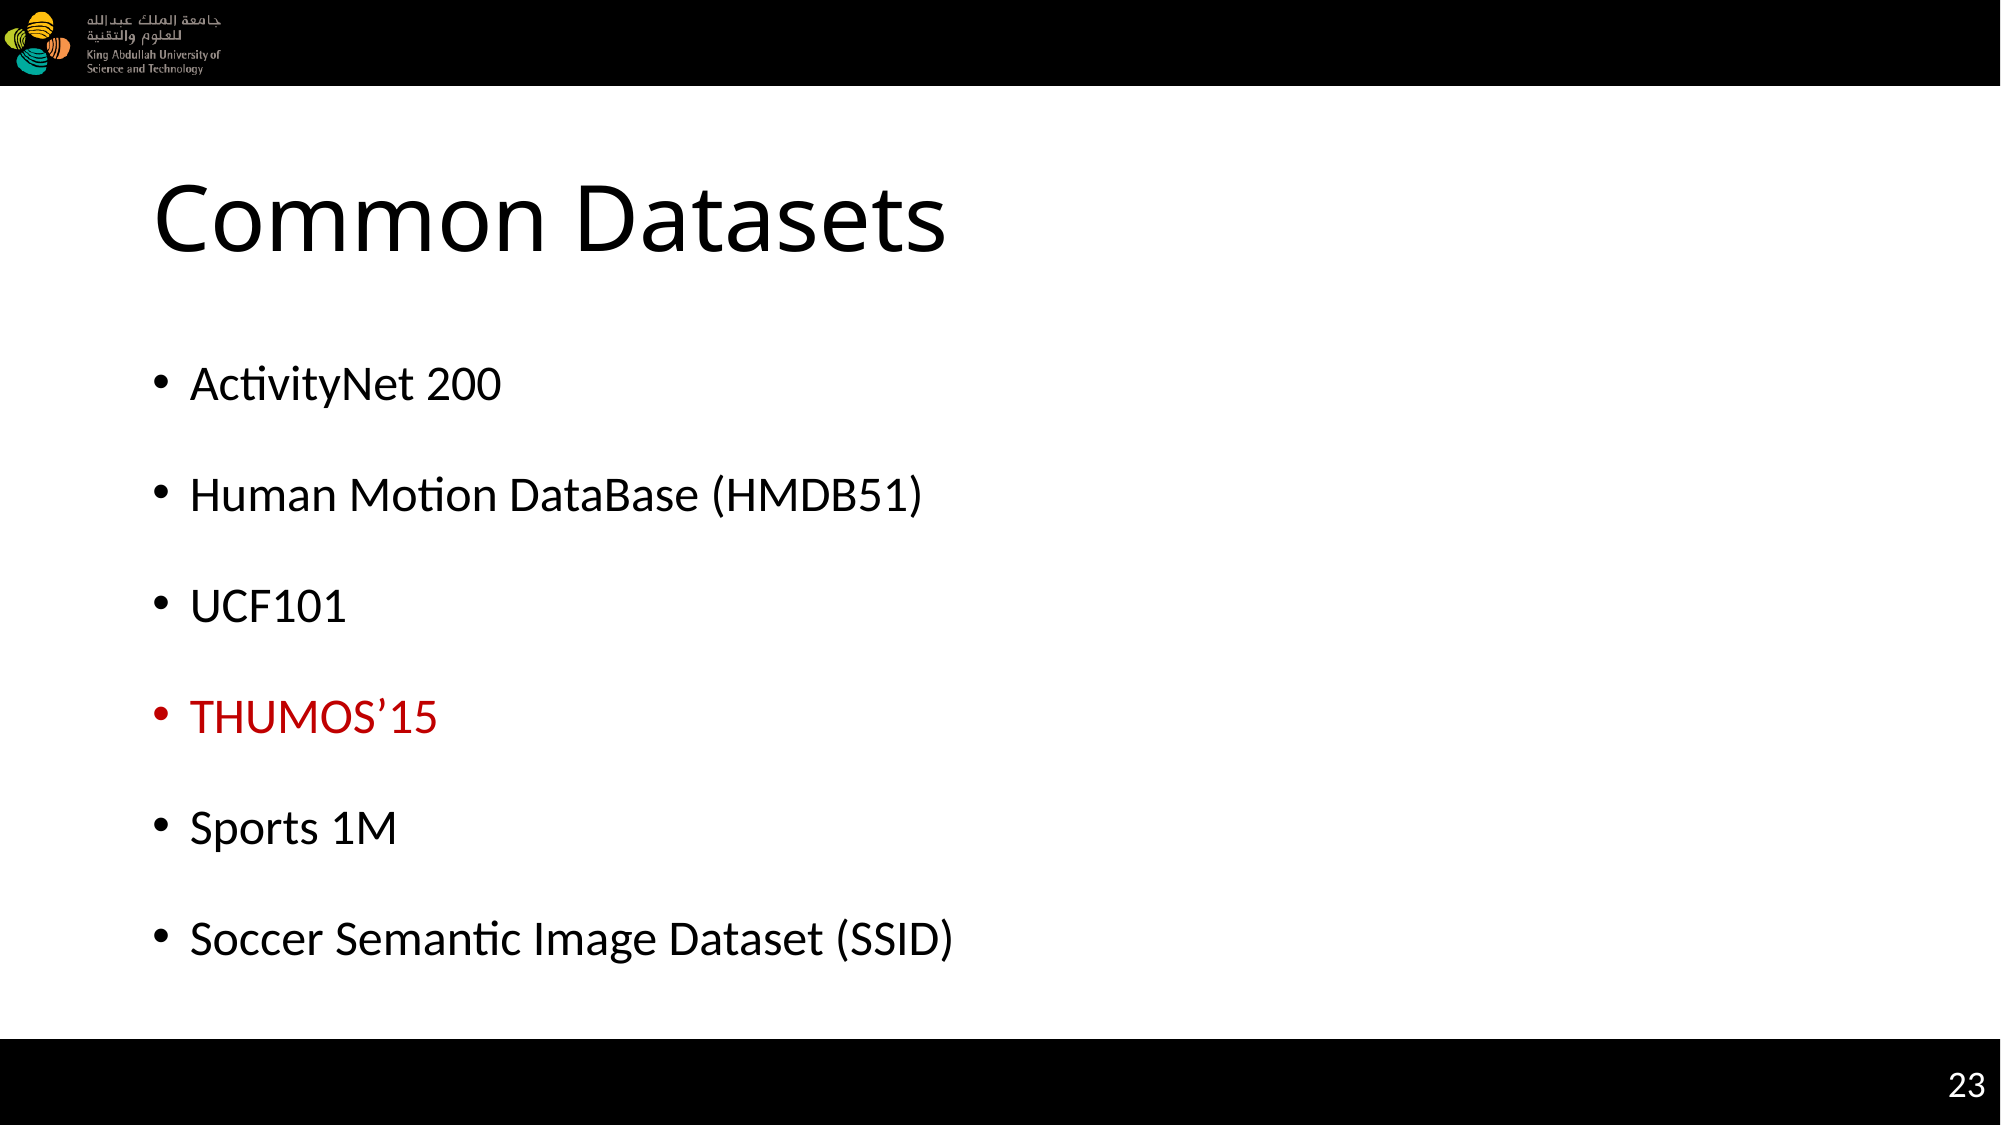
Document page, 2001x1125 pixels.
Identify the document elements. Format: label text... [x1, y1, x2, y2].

title Common Datasets [137, 164, 1863, 270]
list ActivityNet 200 Human Motion DataBase (HMDB51) UCF101 THUMOS’15 Sports 1M Soccer Semantic Image Dataset (SSID) [137, 313, 1863, 963]
slide_number 23 [1550, 1052, 2000, 1113]
picture [0, 4, 231, 86]
